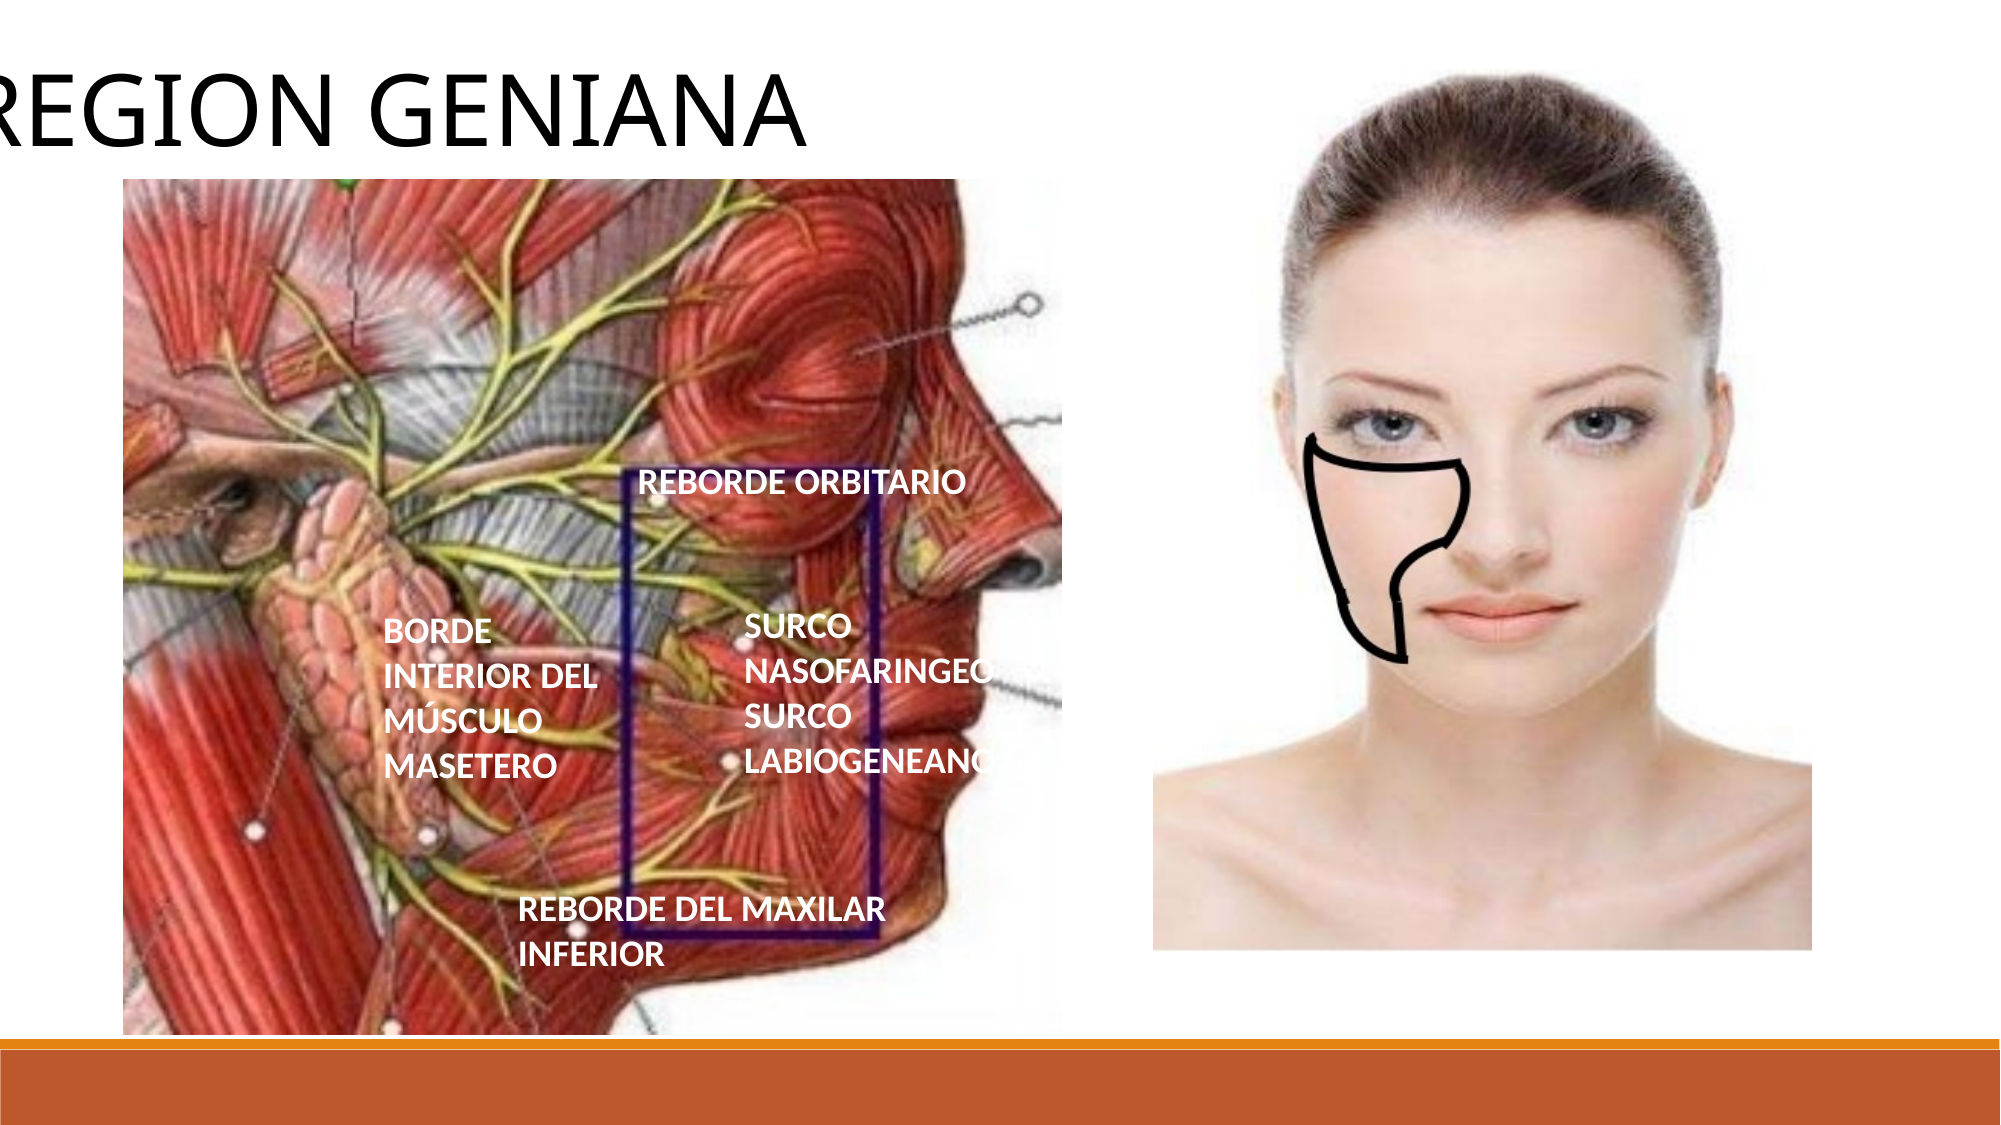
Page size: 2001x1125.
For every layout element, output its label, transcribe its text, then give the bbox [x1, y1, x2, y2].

picture [1152, 68, 1813, 953]
picture [122, 179, 1063, 1036]
text_box REGION GENIANA [0, 39, 1062, 265]
